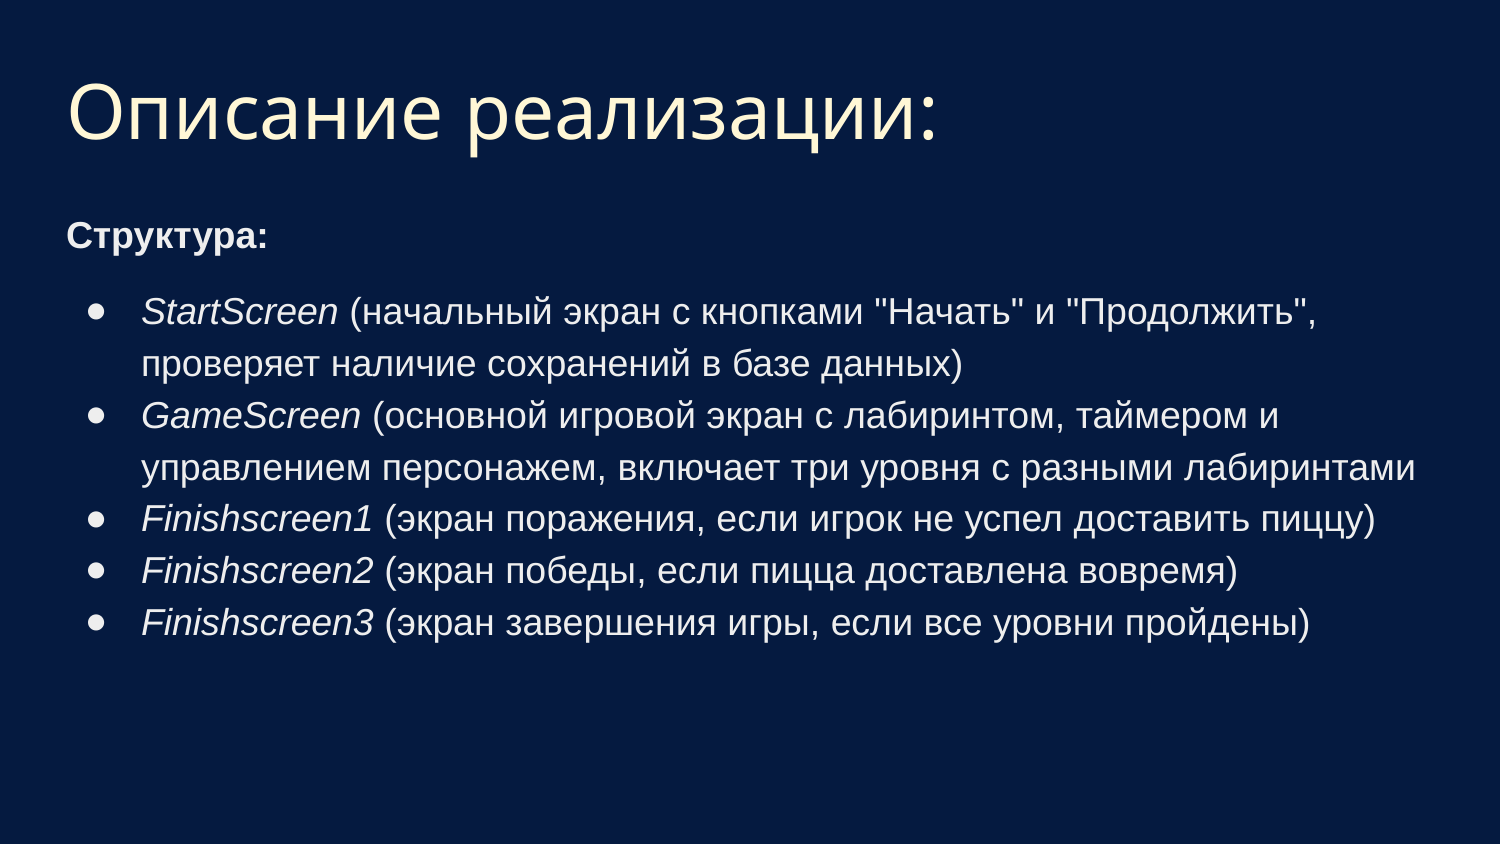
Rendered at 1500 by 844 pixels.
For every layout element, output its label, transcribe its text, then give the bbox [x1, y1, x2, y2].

title Описание реализации: [51, 48, 1449, 142]
list Структура: StartScreen (начальный экран с кнопками "Начать" и "Продолжить", проверяет наличие сохранений в базе данных) GameScreen (основной игровой экран с лабиринтом, таймером и управлением персонажем, включает три уровня с разными лабиринтами Finishscreen1 (экран поражения, если игрок не успел доставить пиццу) Finishscreen2 (экран победы, если пицца доставлена вовремя) Finishscreen3 (экран завершения игры, если все уровни пройдены) [51, 189, 1449, 750]
